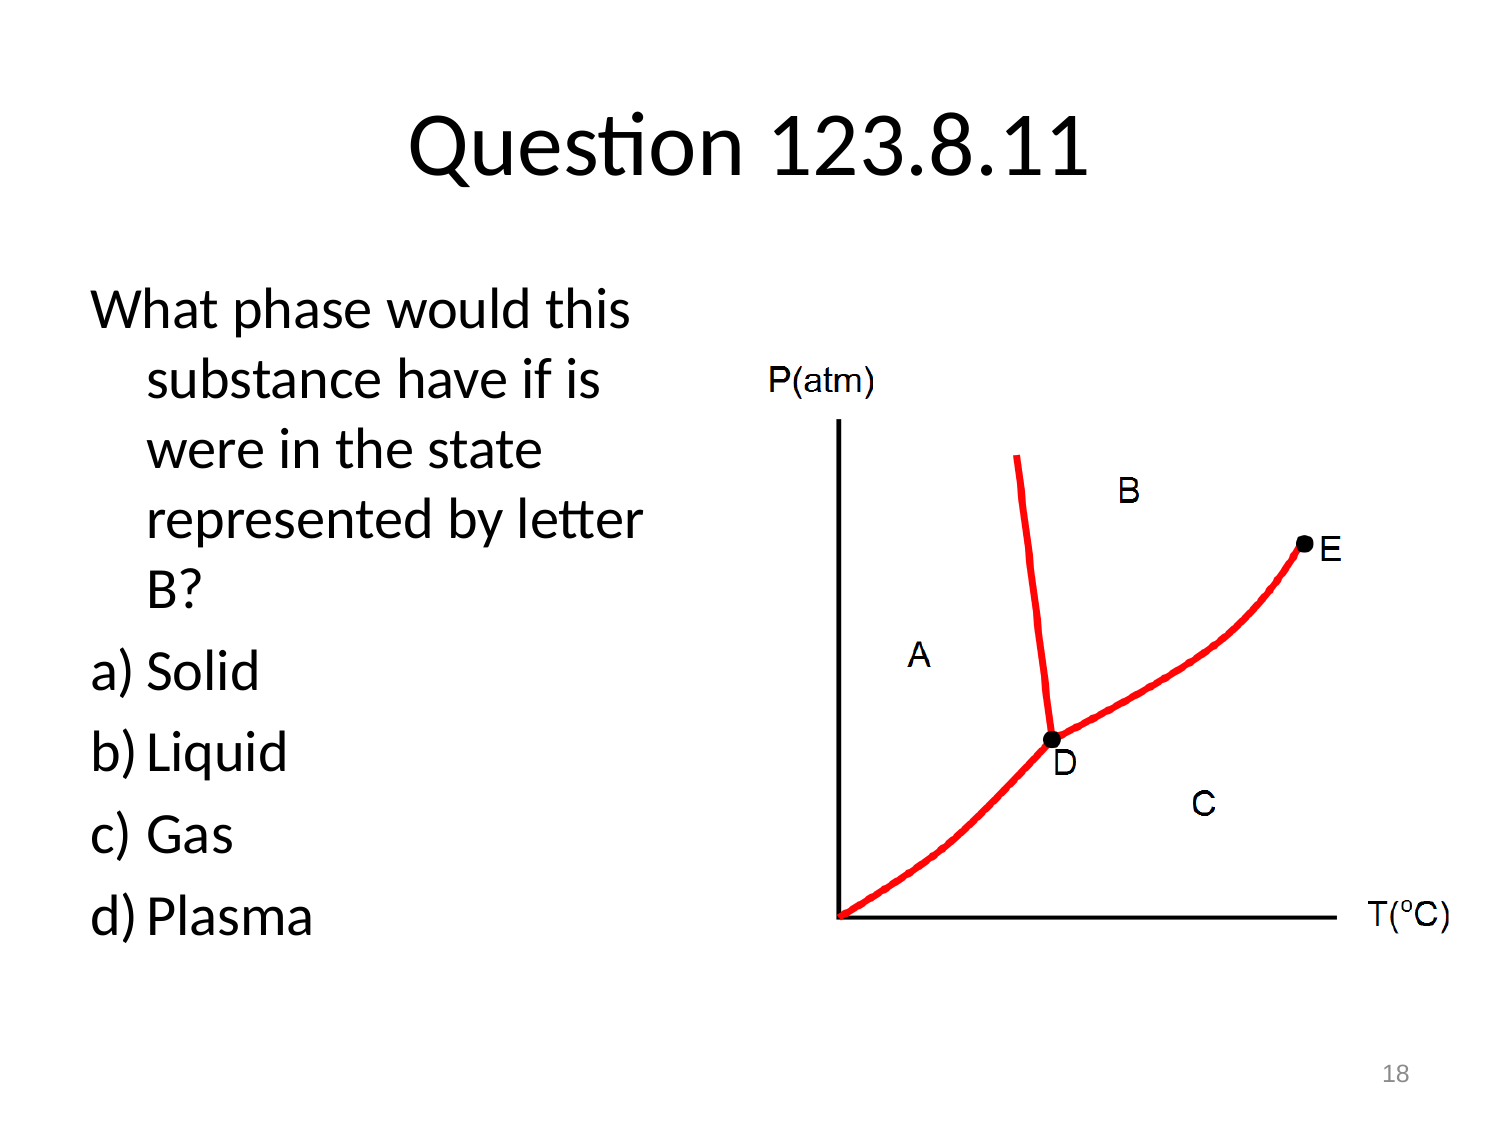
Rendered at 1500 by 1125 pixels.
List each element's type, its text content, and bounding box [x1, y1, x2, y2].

slide_number 18 [1074, 1042, 1425, 1103]
title Question 123.8.11 [75, 45, 1425, 233]
picture [769, 366, 1450, 934]
list What phase would this substance have if is were in the state represented by letter B? Solid Liquid Gas Plasma [75, 262, 665, 1005]
